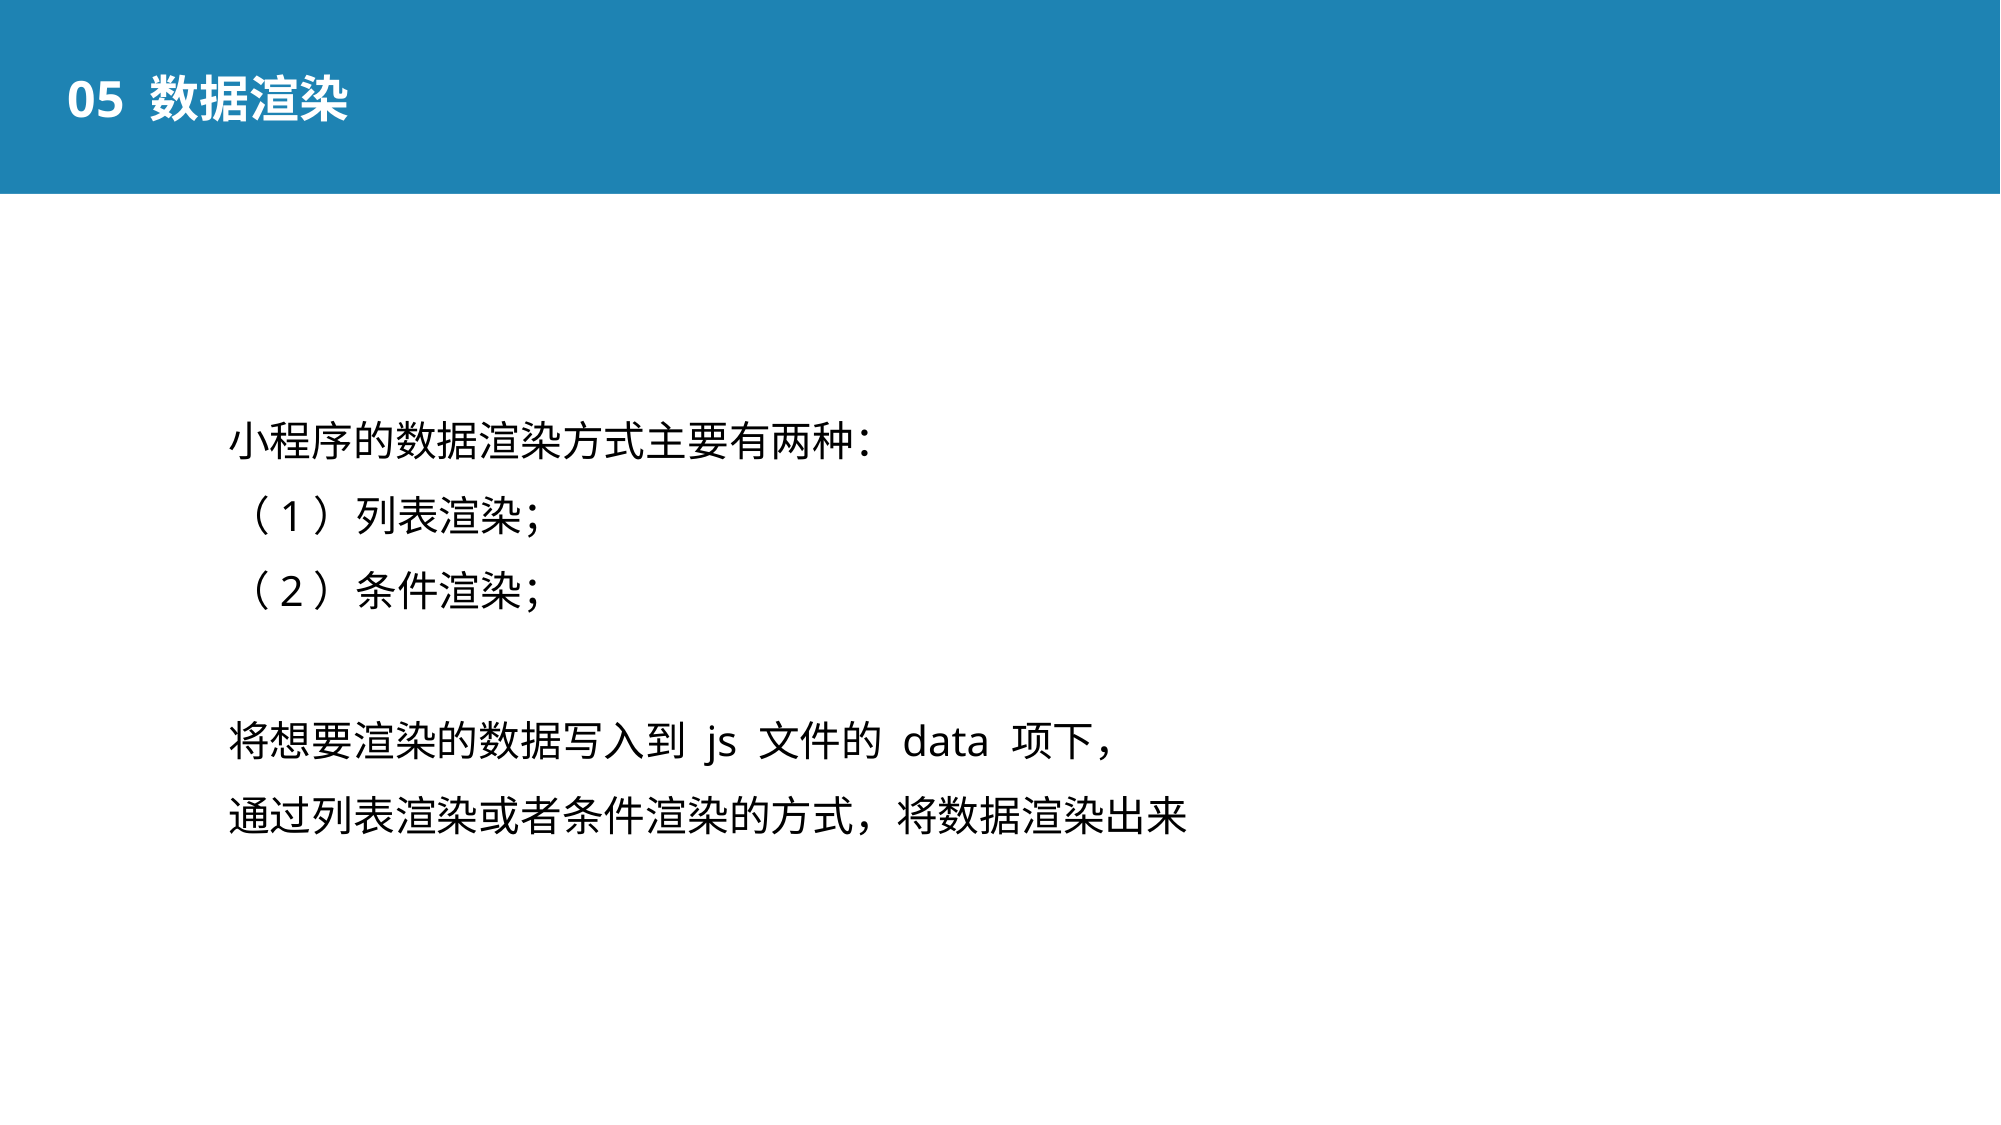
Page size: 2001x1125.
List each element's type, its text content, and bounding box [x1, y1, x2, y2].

text_box 小程序的数据渲染方式主要有两种： （1）列表渲染； （2）条件渲染； 将想要渲染的数据写入到 js 文件的 data 项下， 通过列表渲染或者条件渲染的方式，将数据渲染出来 [213, 382, 1863, 848]
list 05 数据渲染 [52, 41, 924, 162]
